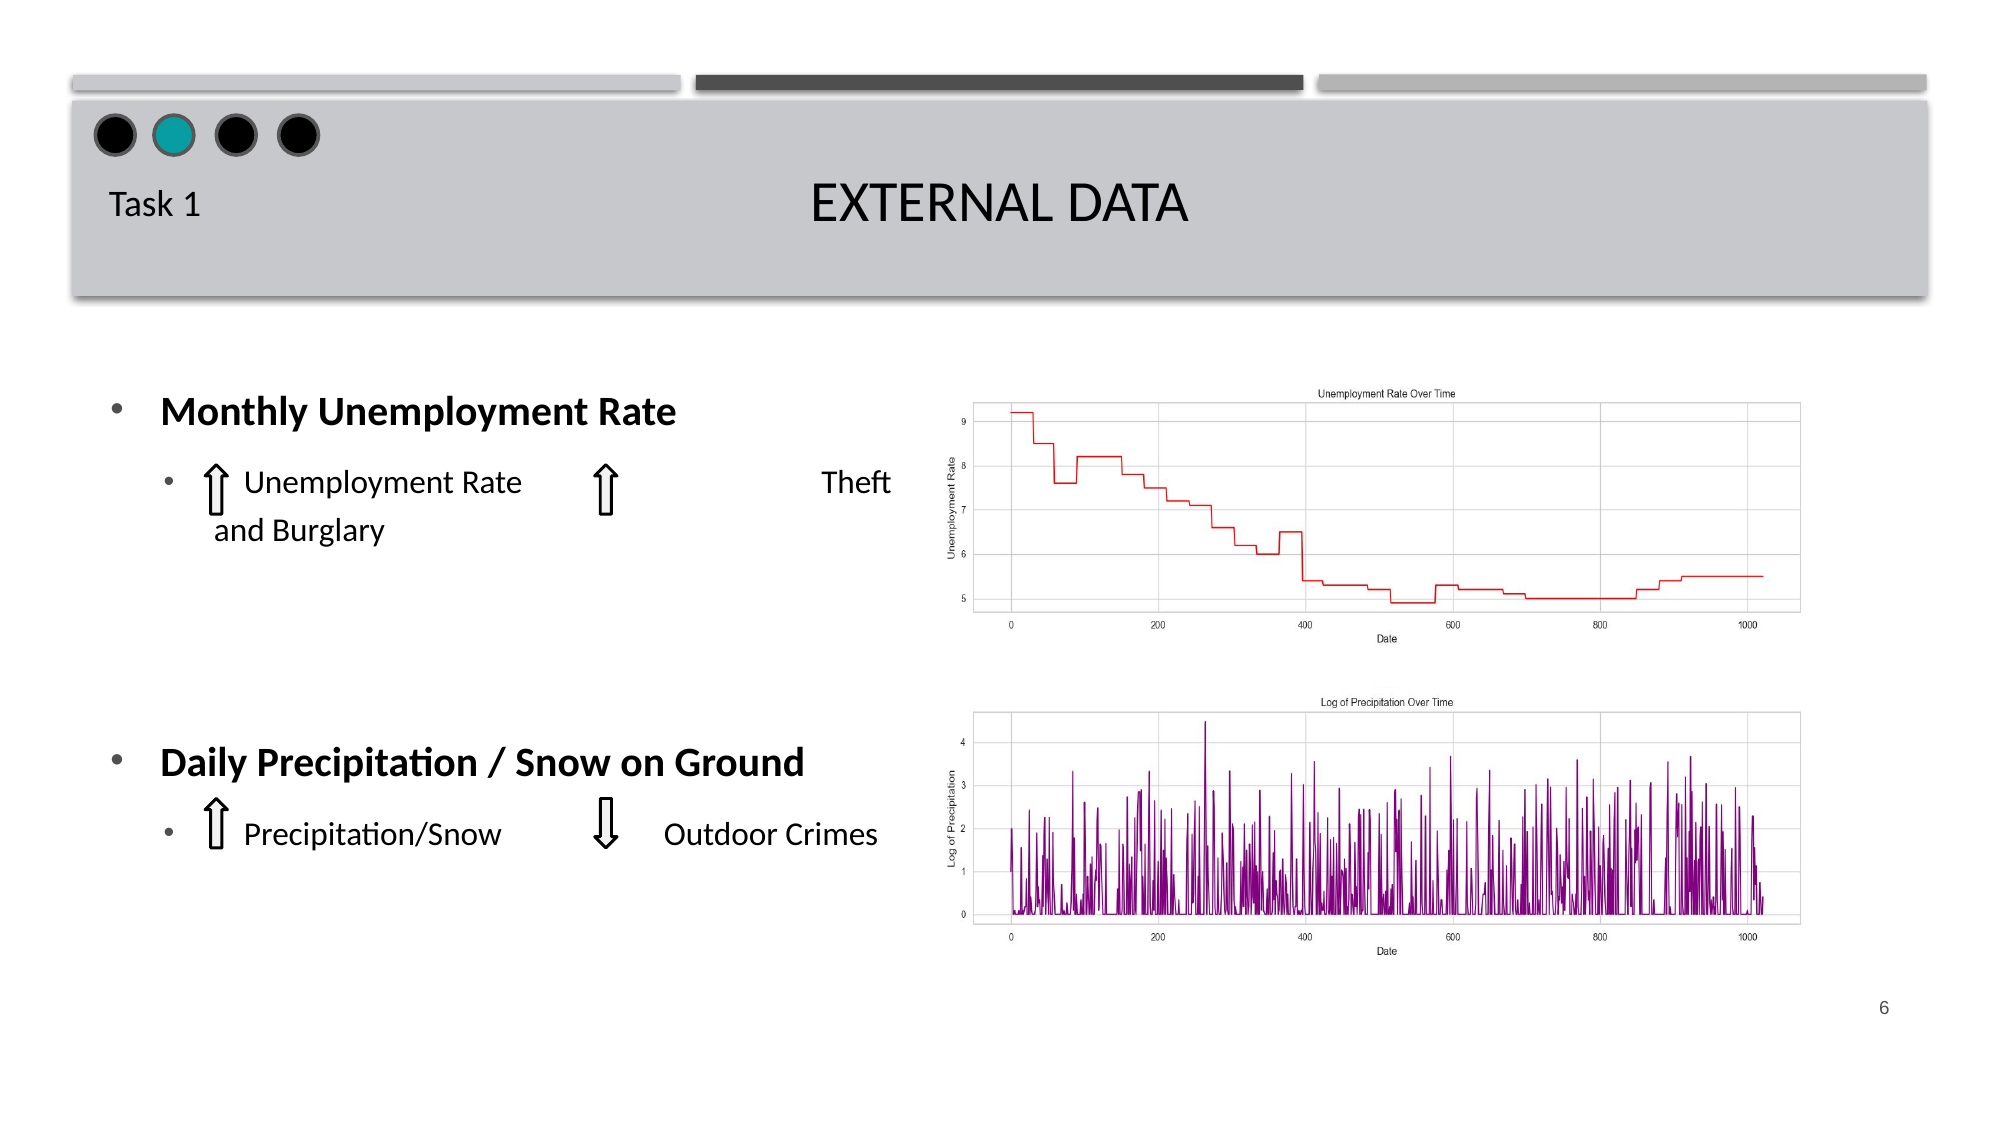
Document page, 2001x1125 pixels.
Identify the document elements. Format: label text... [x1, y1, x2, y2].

text_box Monthly Unemployment Rate Unemployment Rate Theft and Burglary [95, 359, 929, 563]
text_box [276, 113, 321, 157]
text_box [93, 113, 137, 157]
text_box [214, 113, 258, 157]
text_box [592, 796, 619, 850]
title External Data [95, 115, 1905, 282]
picture [932, 685, 1806, 961]
picture [932, 376, 1806, 652]
text_box [203, 797, 230, 850]
text_box Task 1 [63, 171, 369, 231]
slide_number 6 [1732, 977, 1905, 1037]
text_box Daily Precipitation / Snow on Ground Precipitation/Snow Outdoor Crimes [95, 686, 929, 890]
text_box [152, 113, 196, 157]
text_box [203, 463, 230, 516]
text_box [592, 463, 619, 516]
